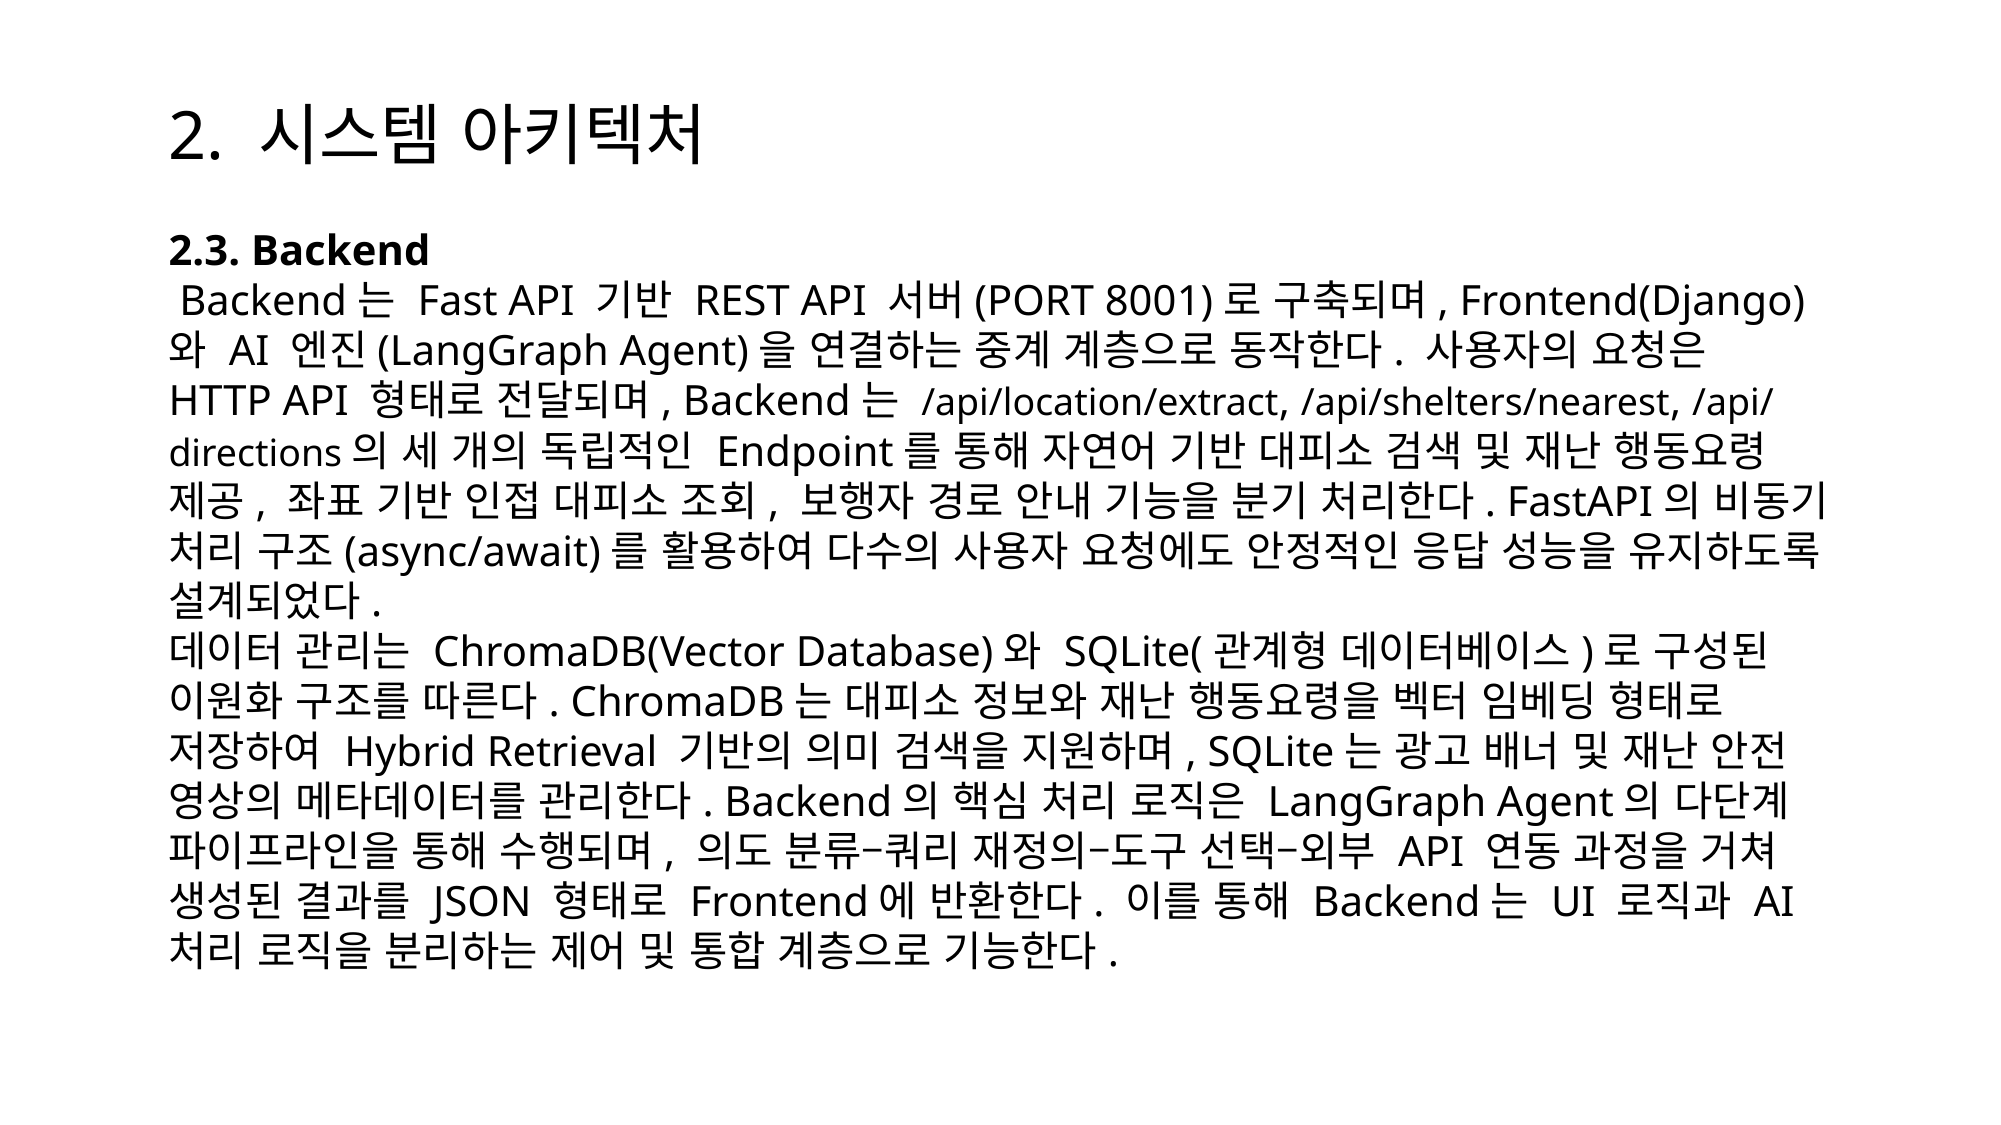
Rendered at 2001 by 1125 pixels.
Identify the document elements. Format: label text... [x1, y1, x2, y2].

text_box 2.3. Backend Backend는 Fast API 기반 REST API 서버(PORT 8001)로 구축되며, Frontend(Django)와 AI 엔진(LangGraph Agent)을 연결하는 중계 계층으로 동작한다. 사용자의 요청은 HTTP API 형태로 전달되며, Backend는 /api/location/extract, /api/shelters/nearest, /api/directions의 세 개의 독립적인 Endpoint를 통해 자연어 기반 대피소 검색 및 재난 행동요령 제공, 좌표 기반 인접 대피소 조회, 보행자 경로 안내 기능을 분기 처리한다. FastAPI의 비동기 처리 구조(async/await)를 활용하여 다수의 사용자 요청에도 안정적인 응답 성능을 유지하도록 설계되었다. 데이터 관리는 ChromaDB(Vector Database)와 SQLite(관계형 데이터베이스)로 구성된 이원화 구조를 따른다. ChromaDB는 대피소 정보와 재난 행동요령을 벡터 임베딩 형태로 저장하여 Hybrid Retrieval 기반의 의미 검색을 지원하며, SQLite는 광고 배너 및 재난 안전 영상의 메타데이터를 관리한다. Backend의 핵심 처리 로직은 LangGraph Agent의 다단계 파이프라인을 통해 수행되며, 의도 분류–쿼리 재정의–도구 선택–외부 API 연동 과정을 거쳐 생성된 결과를 JSON 형태로 Frontend에 반환한다. 이를 통해 Backend는 UI 로직과 AI 처리 로직을 분리하는 제어 및 통합 계층으로 기능한다. [153, 216, 1846, 1027]
text_box 2. 시스템 아키텍처 [153, 85, 1156, 181]
